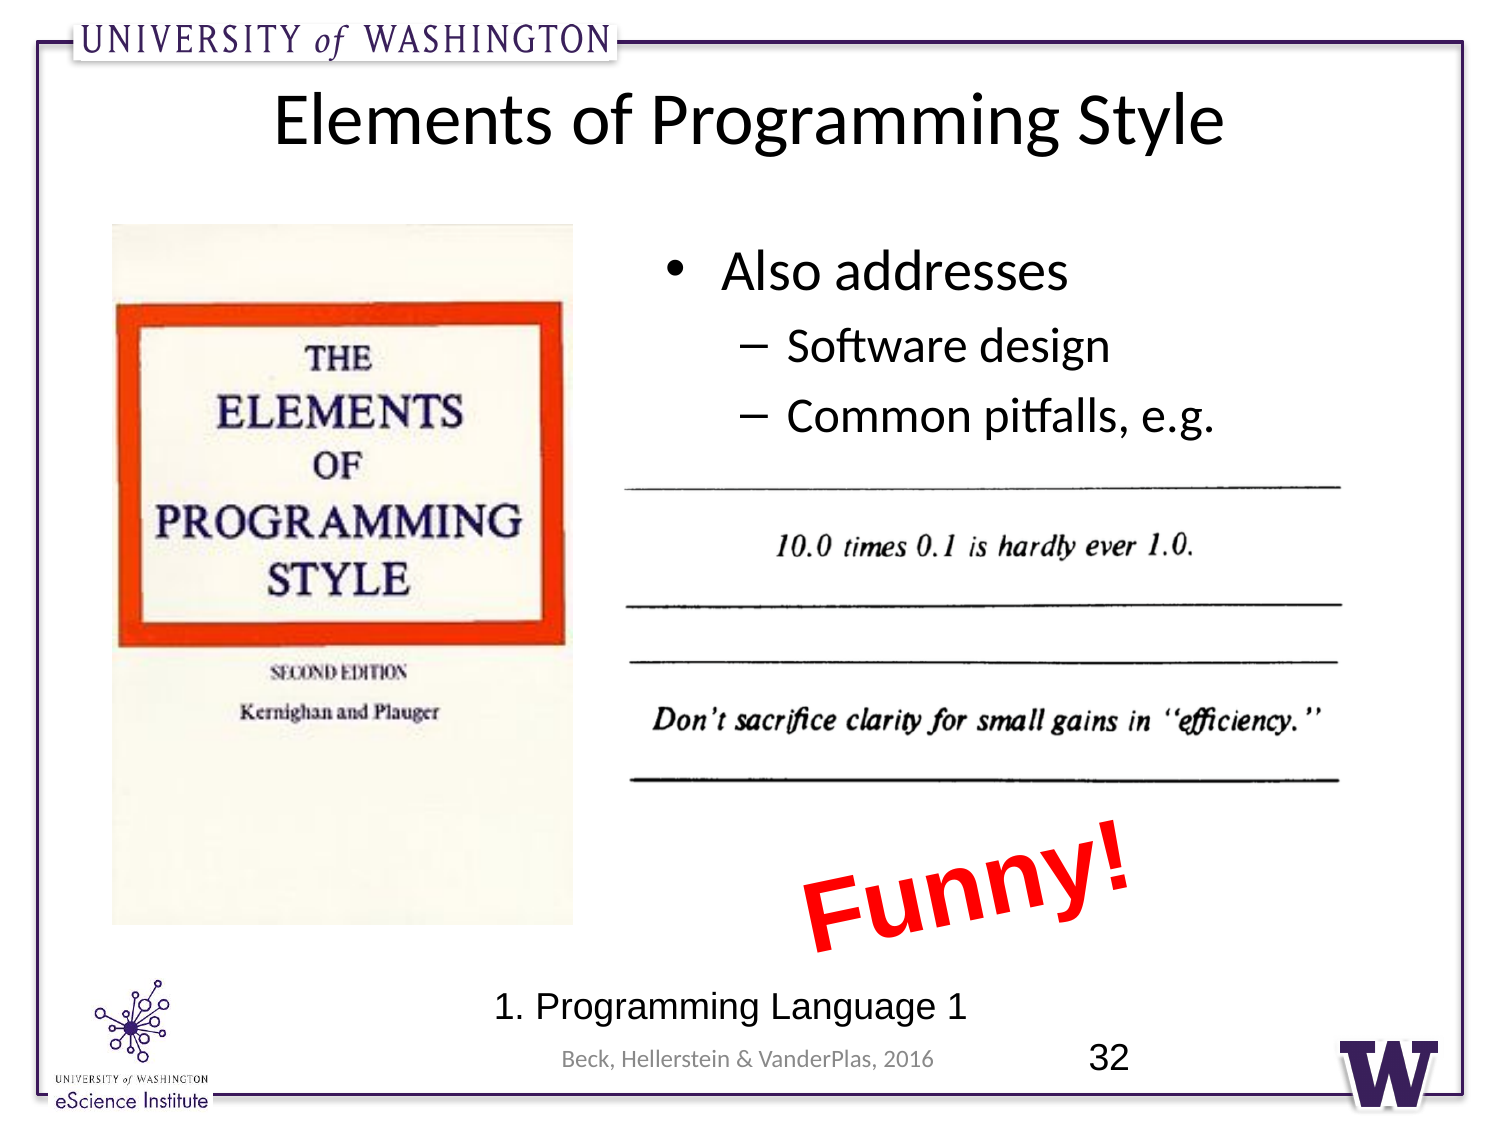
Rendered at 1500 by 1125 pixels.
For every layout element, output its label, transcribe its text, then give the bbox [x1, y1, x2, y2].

picture [81, 24, 609, 61]
picture [610, 642, 1362, 796]
text_box Funny! [774, 805, 1158, 985]
picture [601, 462, 1371, 632]
title Elements of Programming Style [75, 62, 1425, 200]
text_box 1. Programming Language 1 [478, 974, 983, 1035]
picture [112, 224, 574, 926]
picture [48, 978, 213, 1113]
footer Beck, Hellerstein & VanderPlas, 2016 [510, 1027, 986, 1088]
list Also addresses Software design Common pitfalls, e.g. [650, 224, 1425, 975]
picture [1340, 1041, 1438, 1107]
slide_number 32 [1073, 1025, 1300, 1085]
